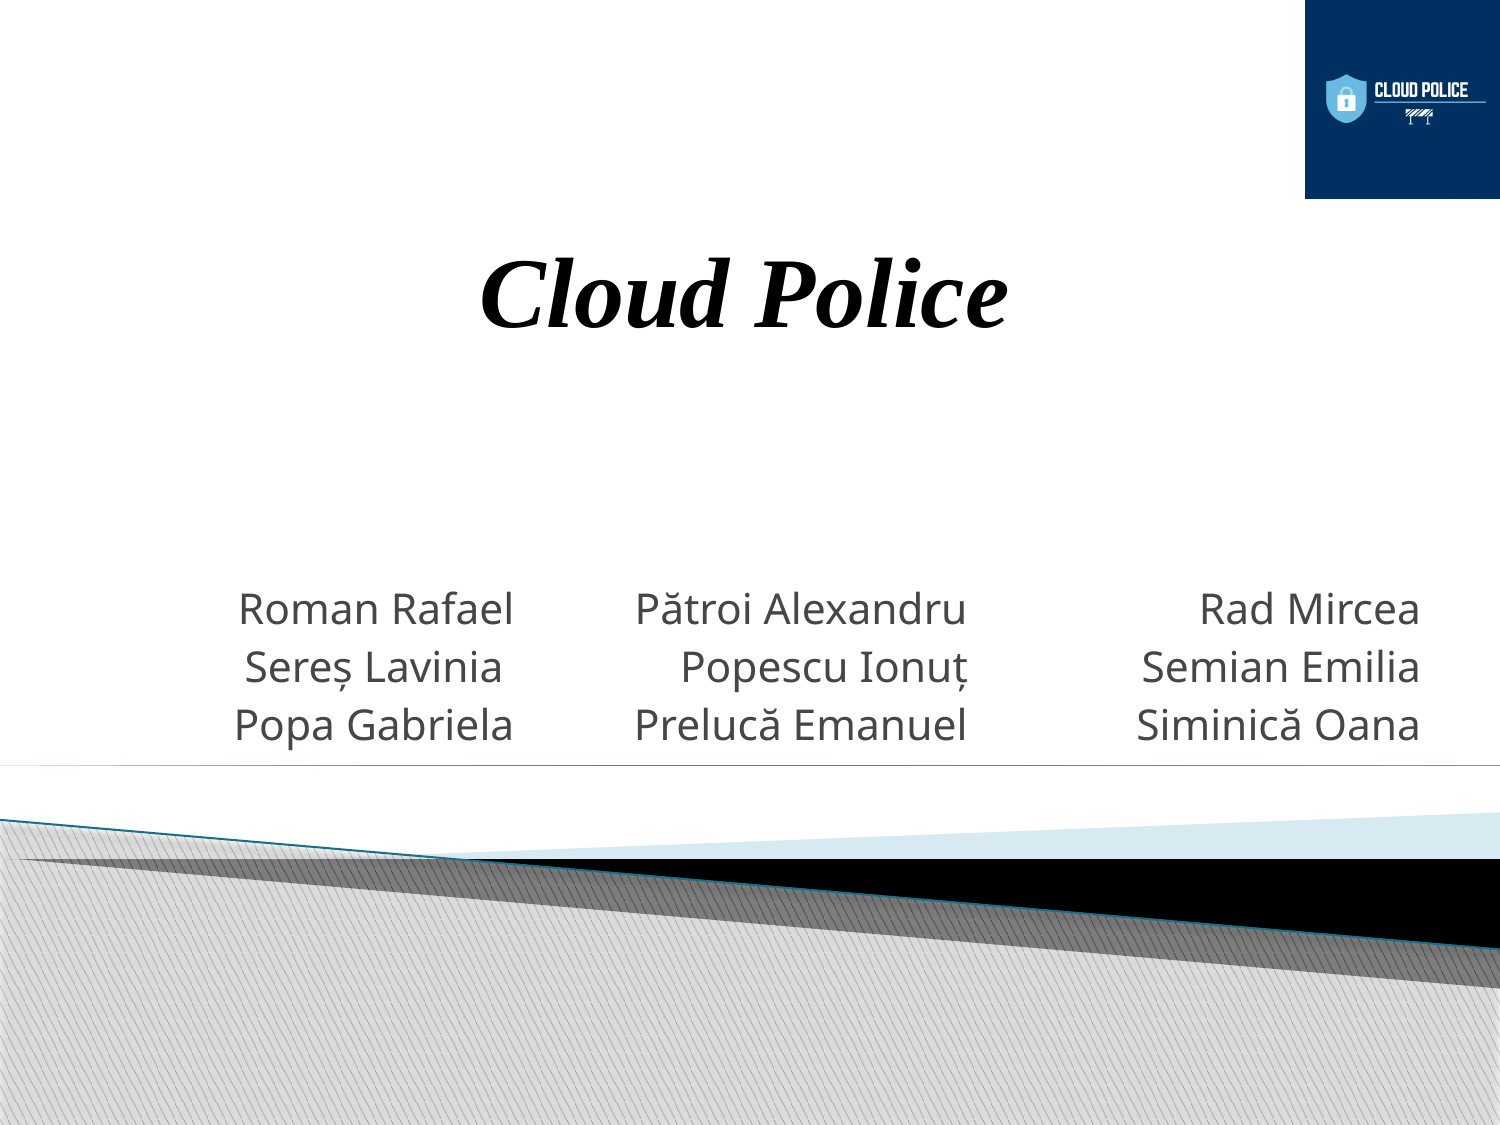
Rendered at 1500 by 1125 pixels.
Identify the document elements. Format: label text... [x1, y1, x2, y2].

picture [1305, 0, 1500, 199]
subtitle Roman Rafael Sereș Lavinia Popa Gabriela Pătroi Alexandru Popescu Ionuț Prelucă Emanuel Rad Mircea Semian Emilia Siminică Oana [62, 575, 1438, 817]
picture [5, 859, 1500, 989]
title Cloud Police [225, 42, 1025, 355]
